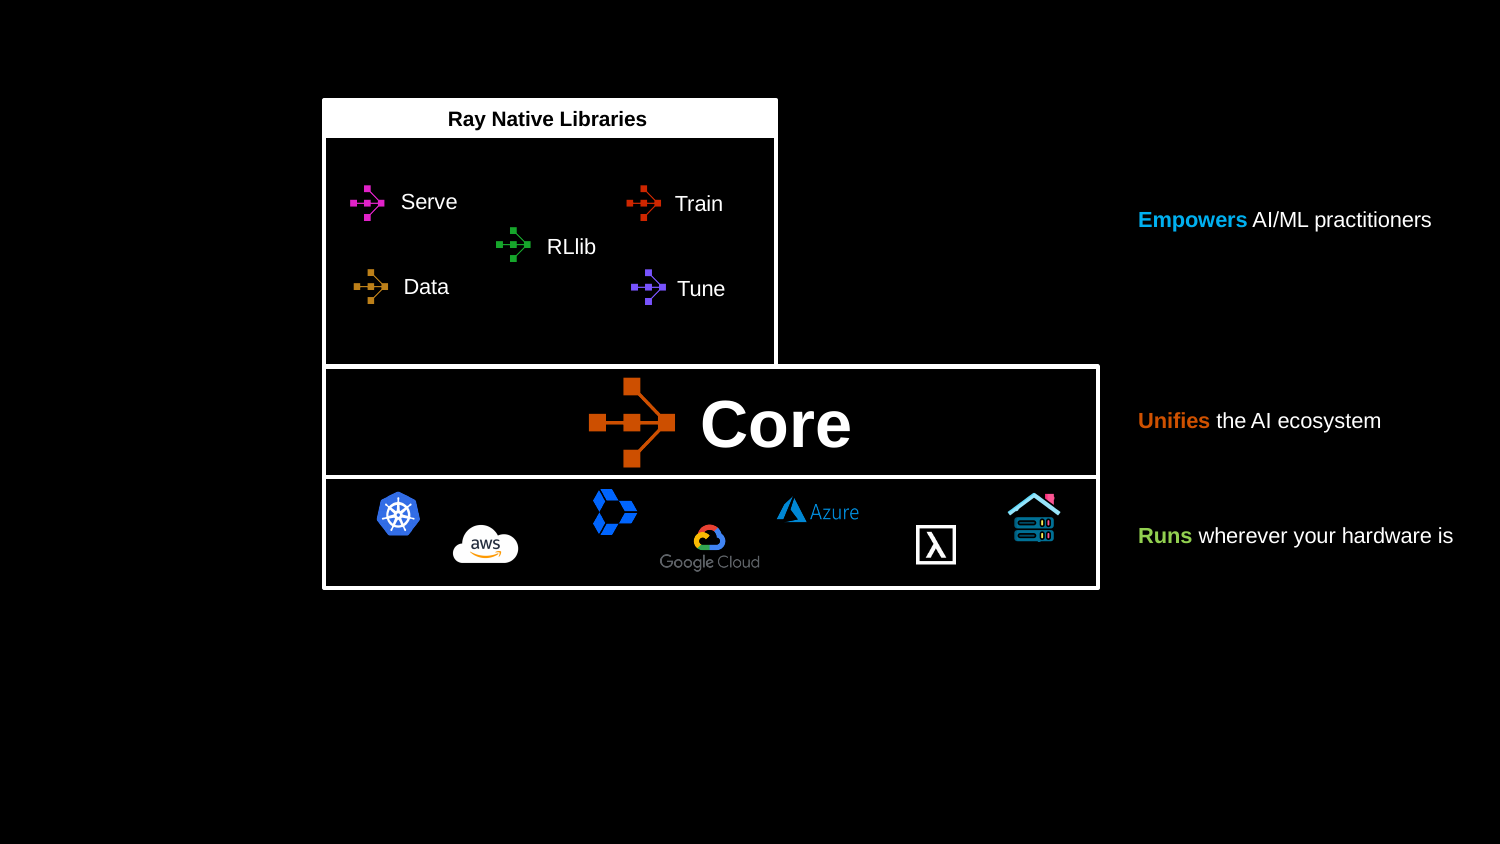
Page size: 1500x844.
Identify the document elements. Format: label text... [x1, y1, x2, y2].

text_box [322, 364, 1100, 475]
text_box Ray Native Libraries [322, 98, 778, 138]
text_box Unifies the AI ecosystem [1130, 401, 1500, 441]
picture [496, 224, 616, 263]
picture [626, 183, 763, 222]
text_box [322, 475, 1100, 590]
picture [896, 504, 976, 584]
picture [353, 266, 476, 305]
picture [349, 183, 480, 222]
picture [631, 267, 758, 306]
picture [1005, 489, 1062, 545]
text_box Empowers AI/ML practitioners [1130, 201, 1485, 240]
picture [374, 371, 895, 581]
text_box [322, 138, 778, 368]
text_box Runs wherever your hardware is [1130, 517, 1474, 556]
